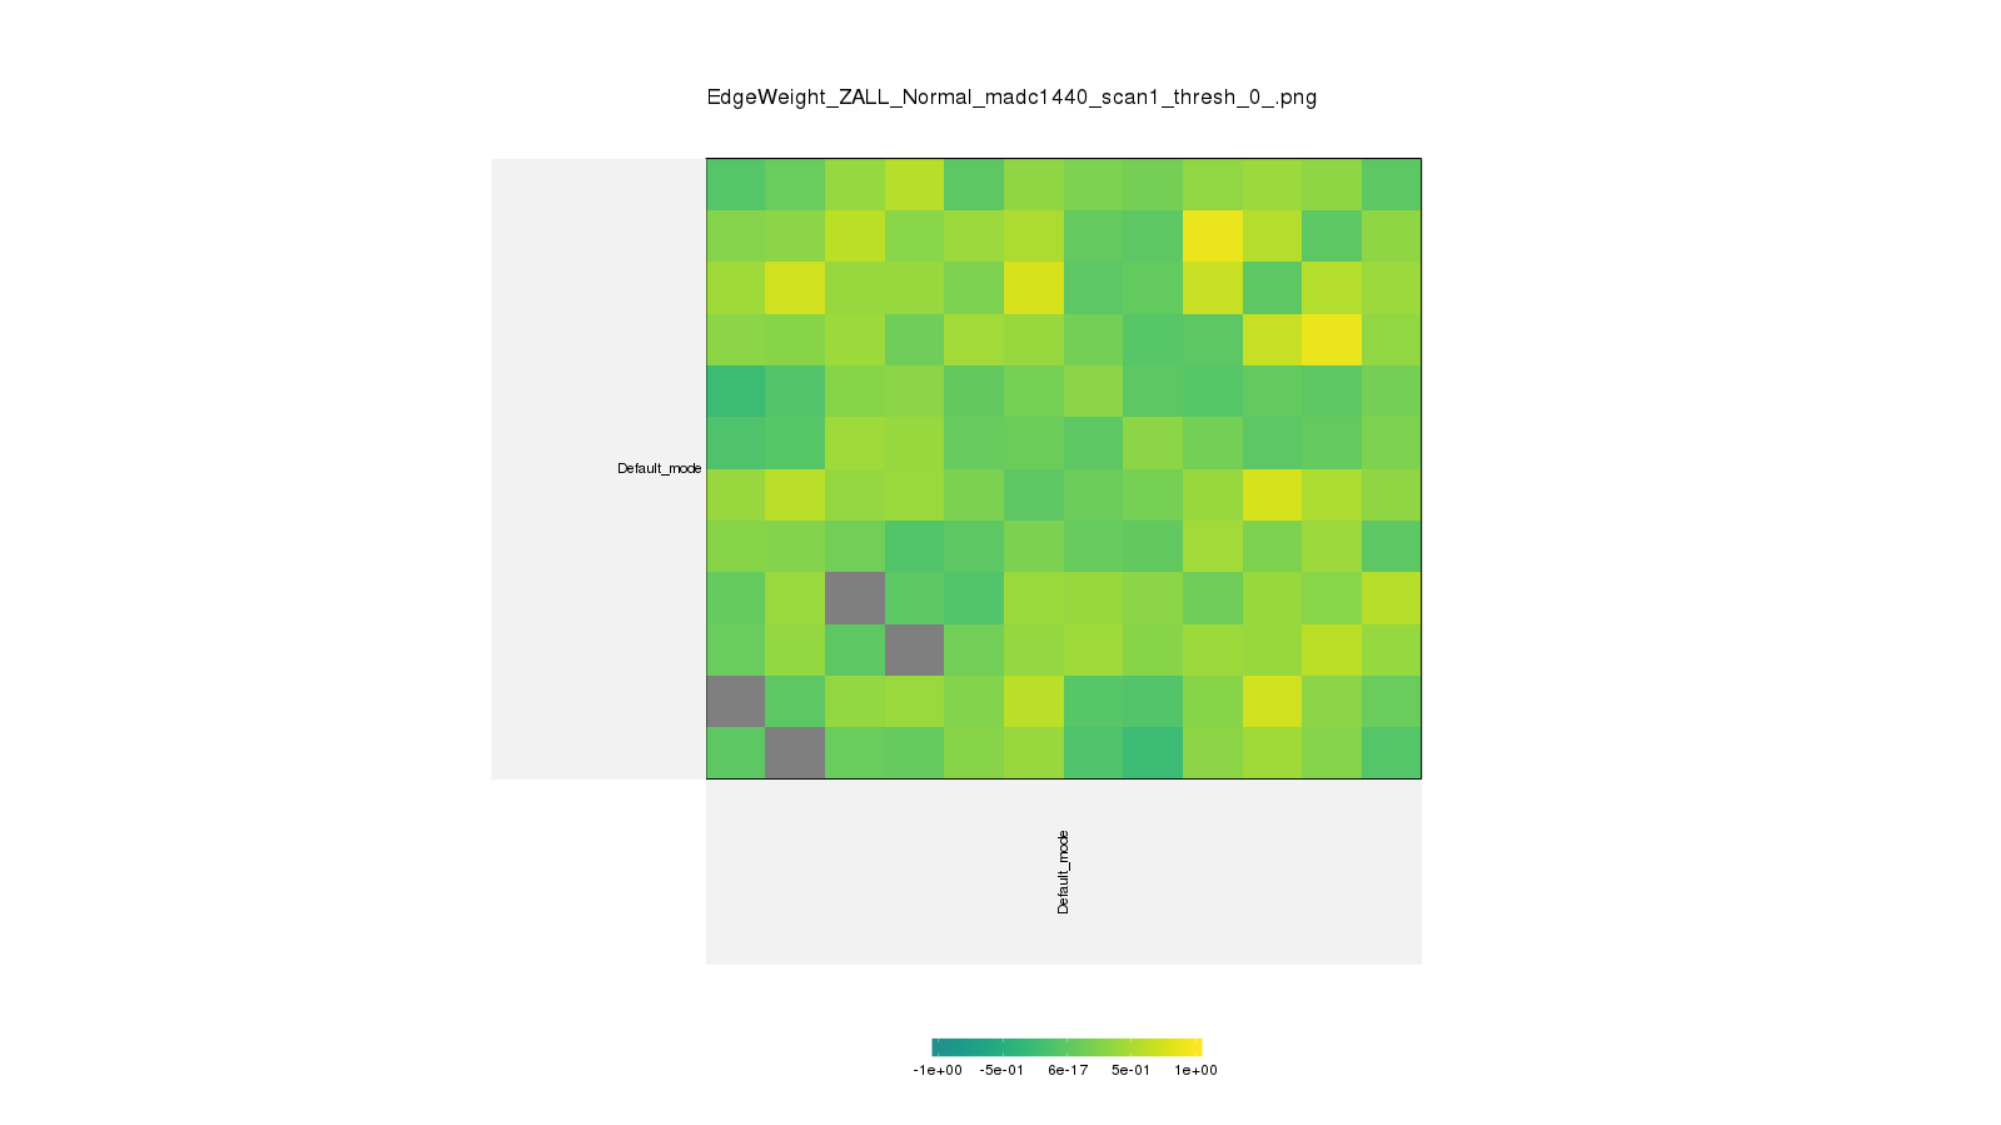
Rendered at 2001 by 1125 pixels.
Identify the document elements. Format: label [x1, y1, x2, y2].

picture [455, 0, 1457, 1125]
